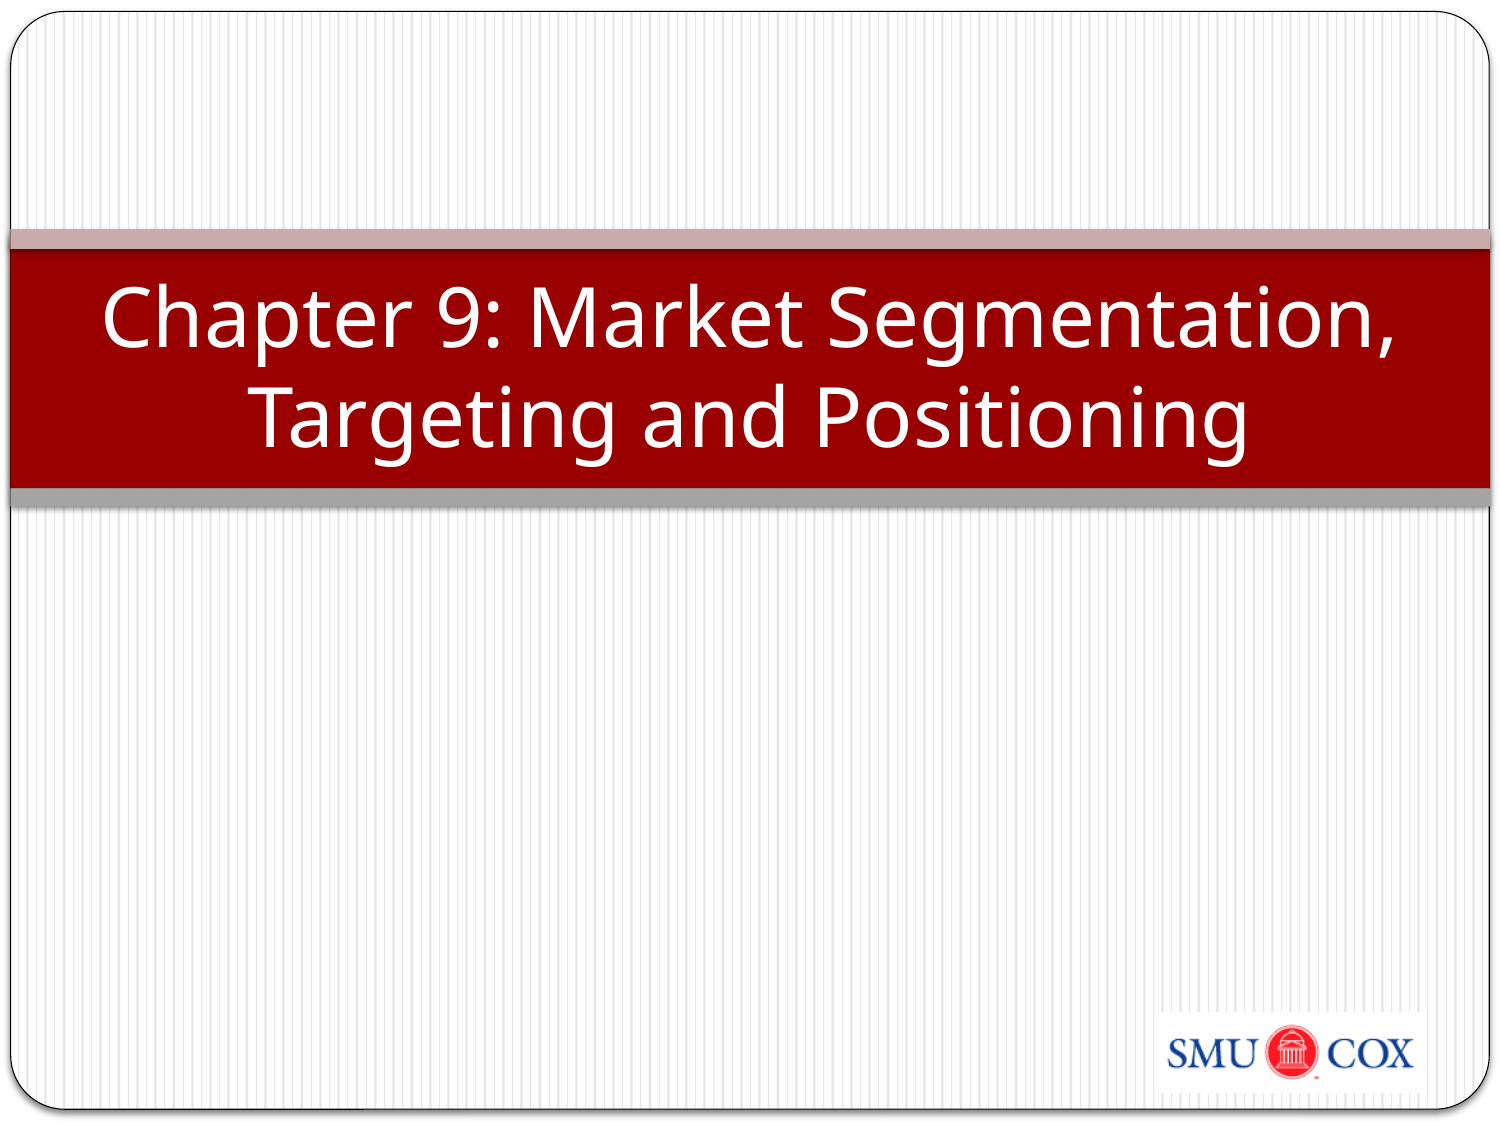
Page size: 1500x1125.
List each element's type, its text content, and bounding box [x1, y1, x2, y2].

title Chapter 9: Market Segmentation, Targeting and Positioning [75, 247, 1425, 489]
picture [1155, 1012, 1427, 1093]
